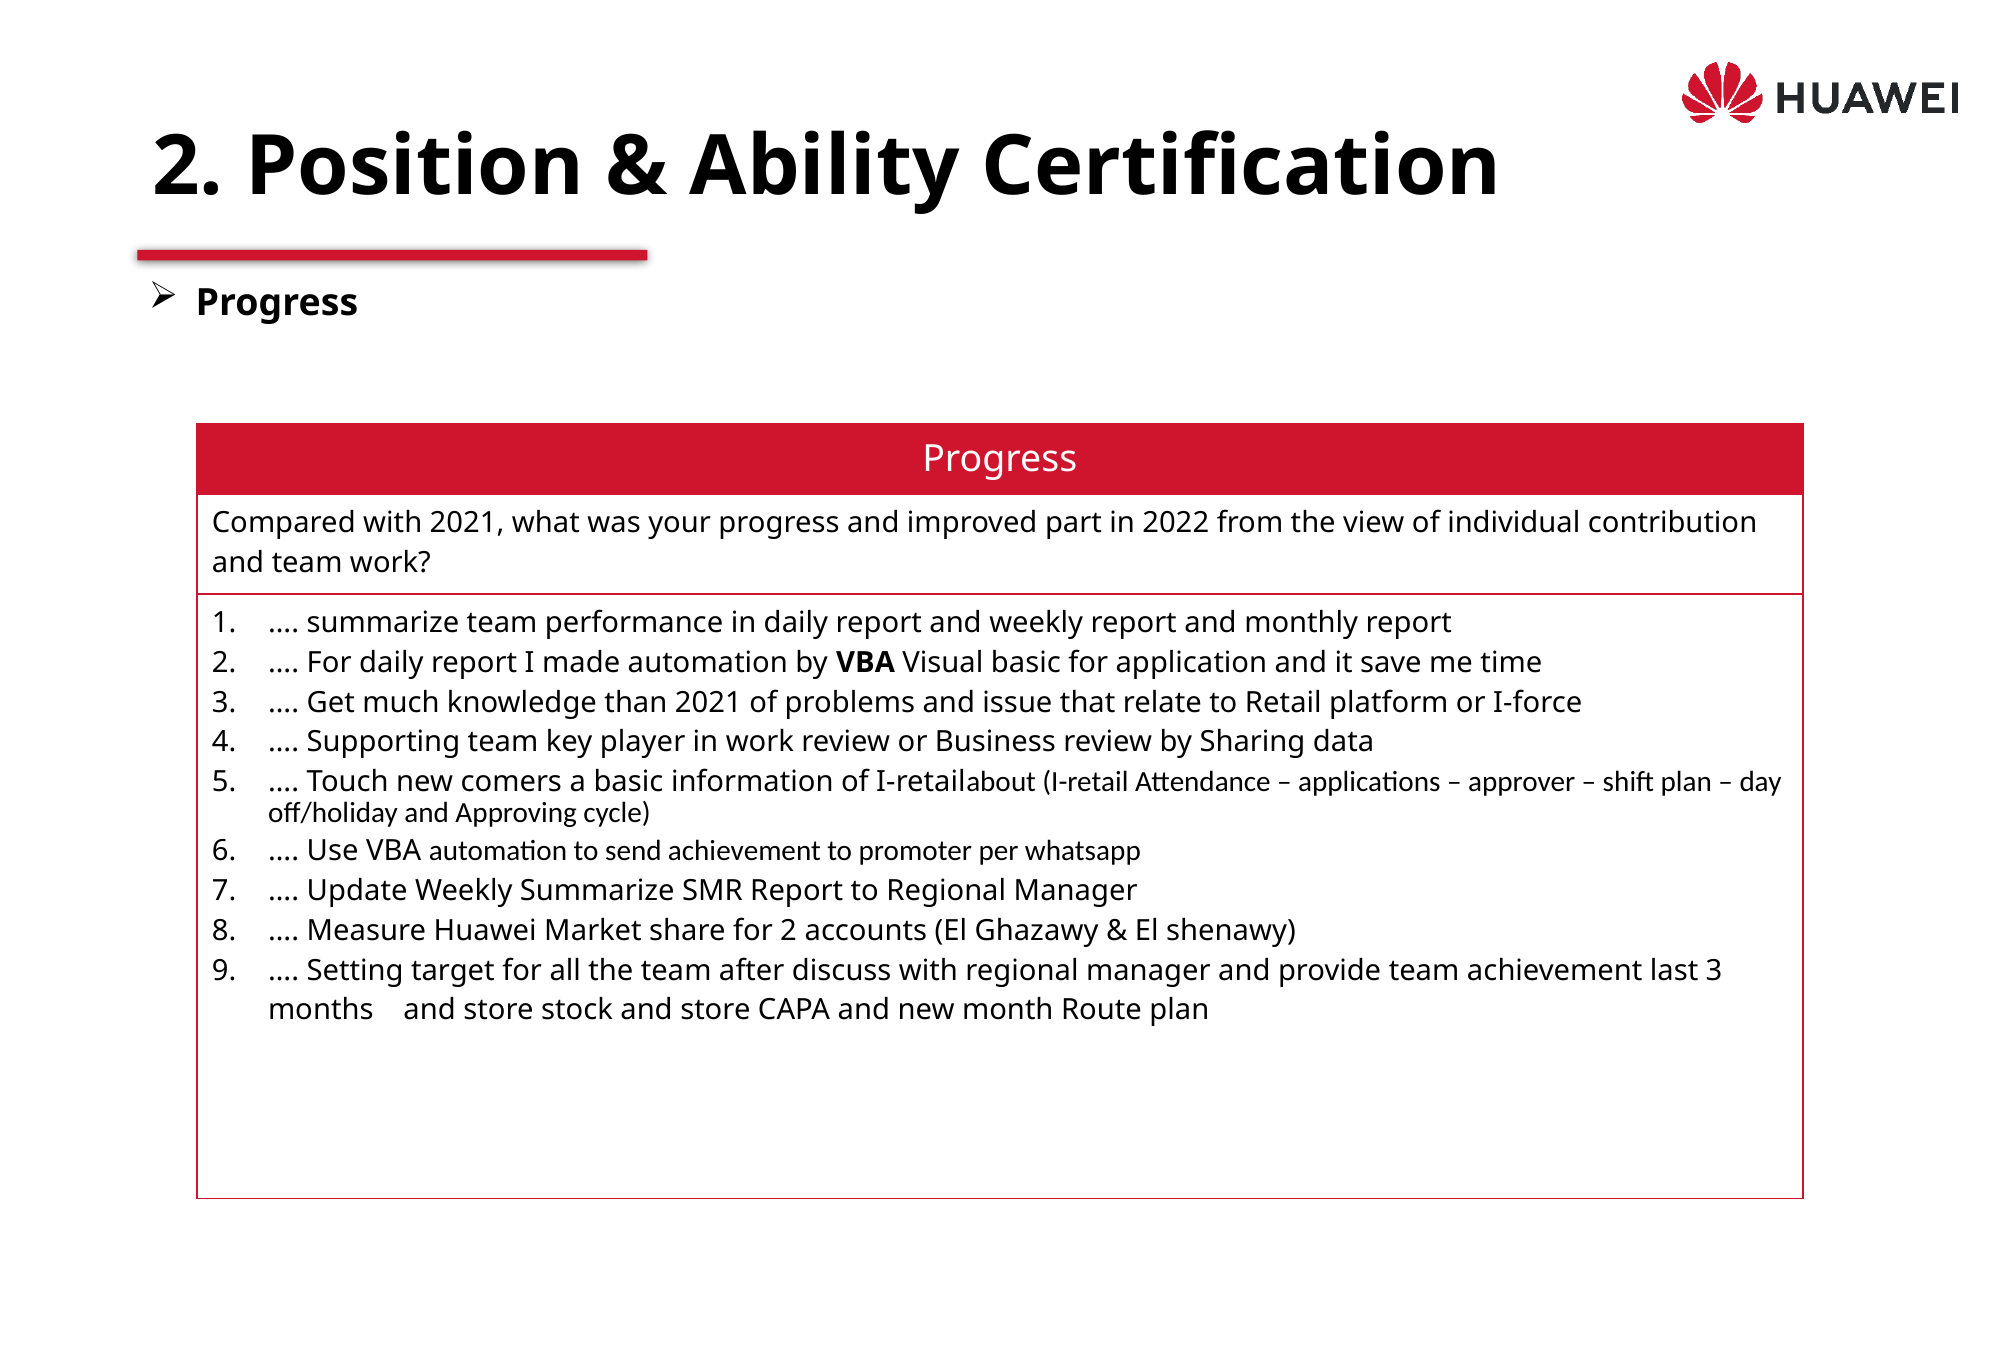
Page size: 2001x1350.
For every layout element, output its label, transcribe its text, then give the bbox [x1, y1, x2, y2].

text_box Progress [133, 270, 374, 330]
table_header Progress [198, 424, 1802, 493]
table_cell Compared with 2021, what was your progress and improved part in 2022 from the view of individual contribution and team work? [198, 495, 1802, 593]
table_cell …. summarize team performance in daily report and weekly report and monthly report …. For daily report I made automation by VBA Visual basic for application and it save me time …. Get much knowledge than 2021 of problems and issue that relate to Retail platform or I-force …. Supporting team key player in work review or Business review by Sharing data …. Touch new comers a basic information of I-retailabout (I-retail Attendance – applications – approver – shift plan – day off/holiday and Approving cycle) …. Use VBA automation to send achievement to promoter per whatsapp …. Update Weekly Summarize SMR Report to Regional Manager …. Measure Huawei Market share for 2 accounts (El Ghazawy & El shenawy) …. Setting target for all the team after discuss with regional manager and provide team achievement last 3 months and store stock and store CAPA and new month Route plan [198, 595, 1802, 1198]
title 2. Position & Ability Certification [137, 75, 1863, 259]
picture [1682, 62, 1958, 123]
